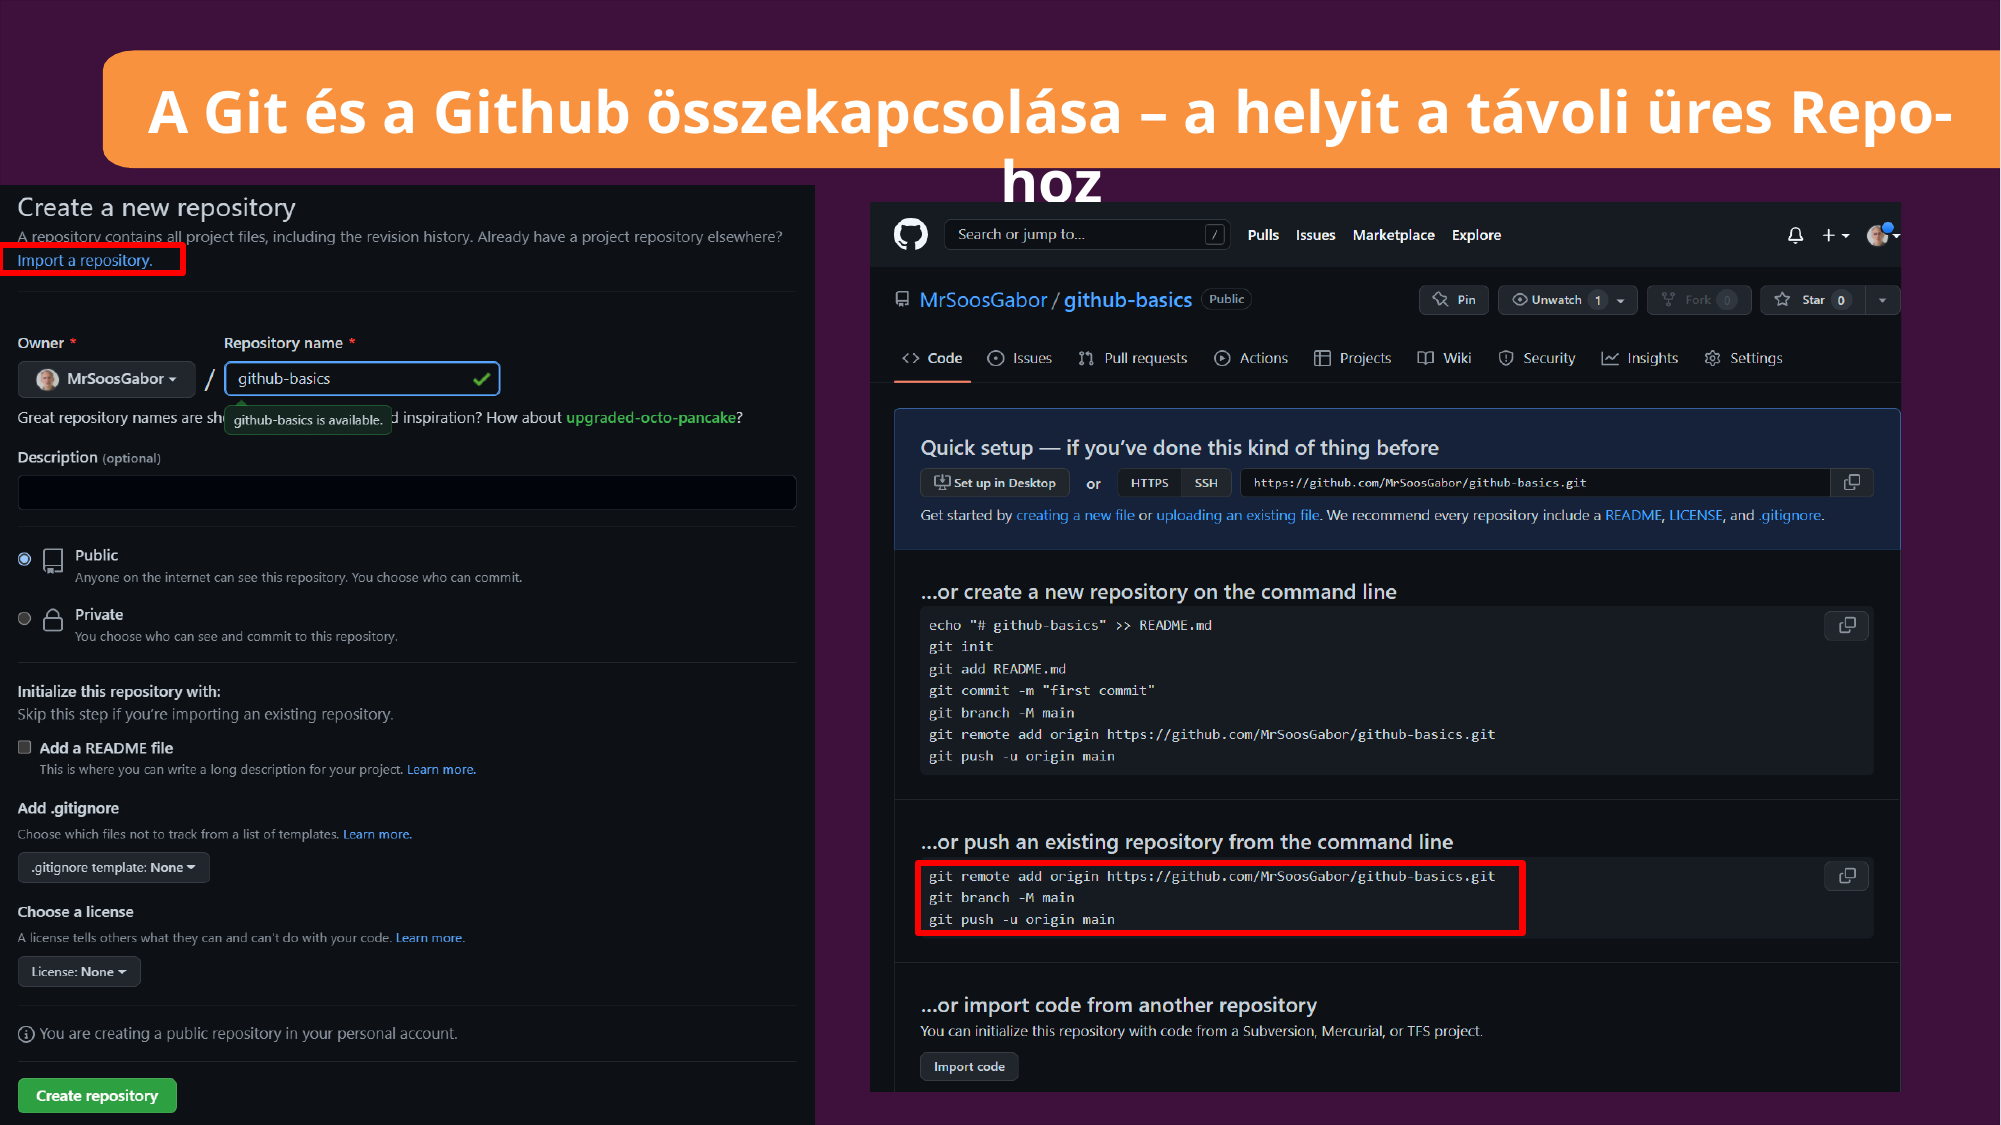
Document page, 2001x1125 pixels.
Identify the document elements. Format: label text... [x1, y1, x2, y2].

text_box [102, 50, 2000, 72]
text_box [0, 185, 816, 1125]
title A Git és a Github összekapcsolása – a helyit a távoli üres Repo-hoz [102, 72, 2000, 263]
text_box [869, 202, 1902, 1092]
